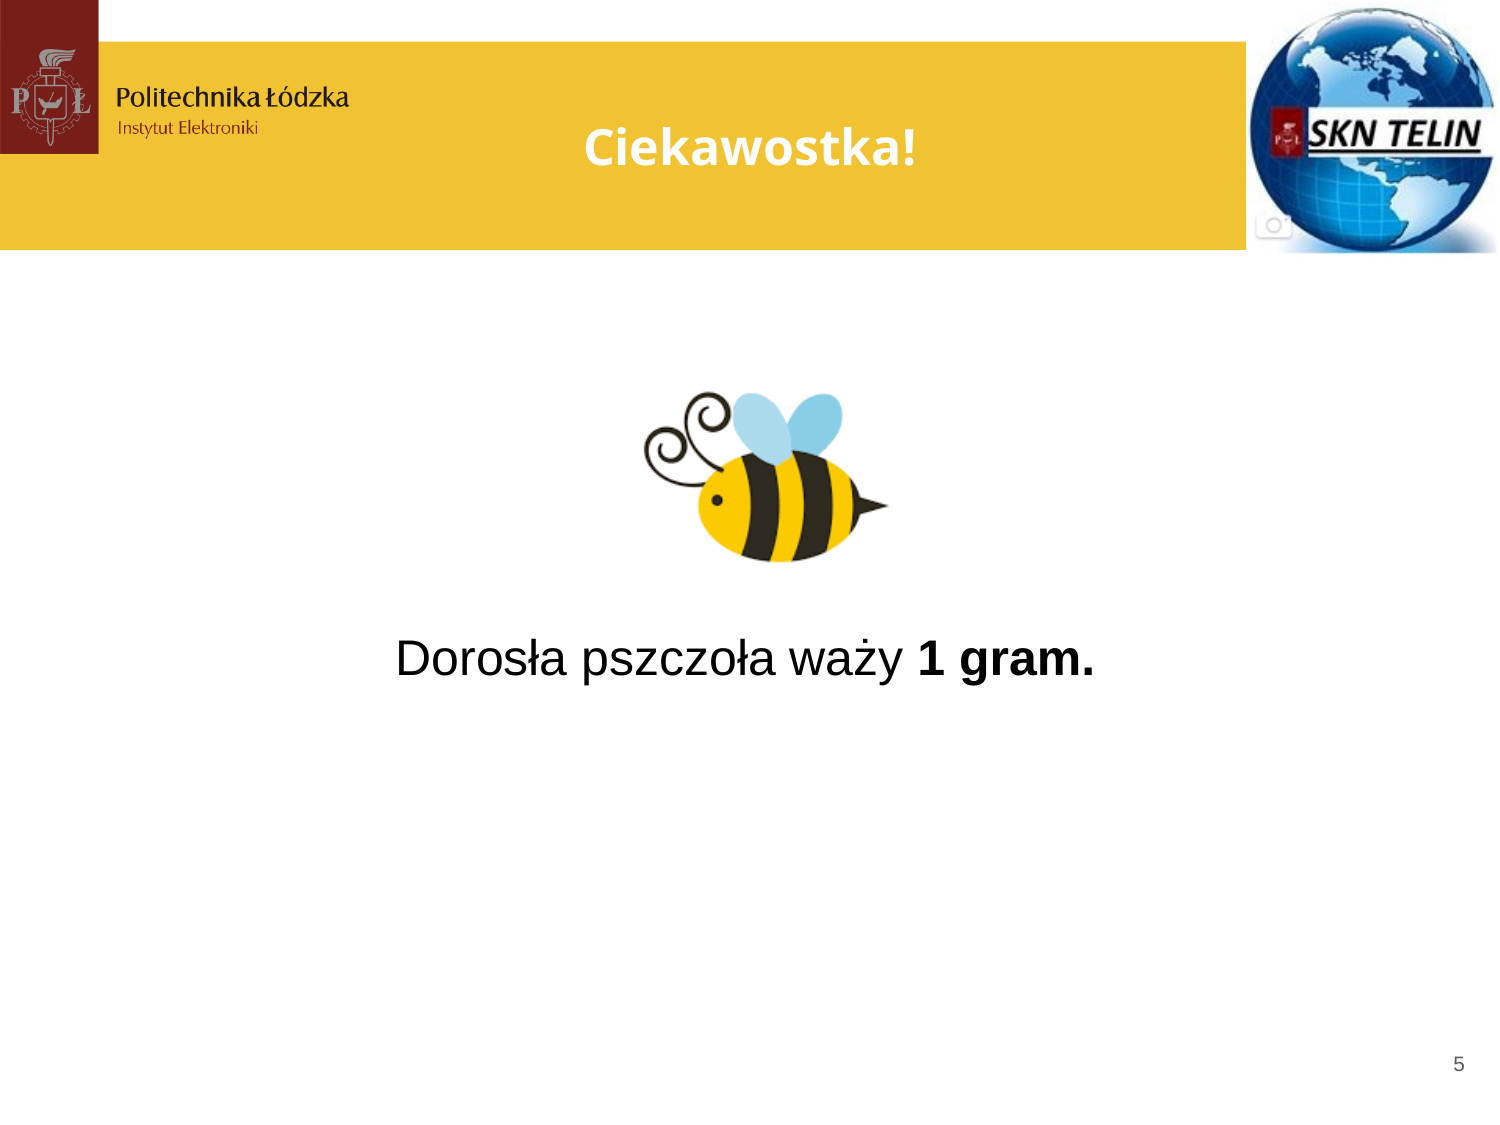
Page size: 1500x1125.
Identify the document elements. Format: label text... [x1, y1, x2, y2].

picture [1246, 0, 1500, 258]
picture [599, 309, 938, 615]
title Ciekawostka! [0, 41, 1241, 249]
slide_number ‹#› [1389, 1019, 1480, 1106]
picture [0, 0, 350, 155]
text_box Dorosła pszczoła waży 1 gram. [0, 249, 1492, 1020]
